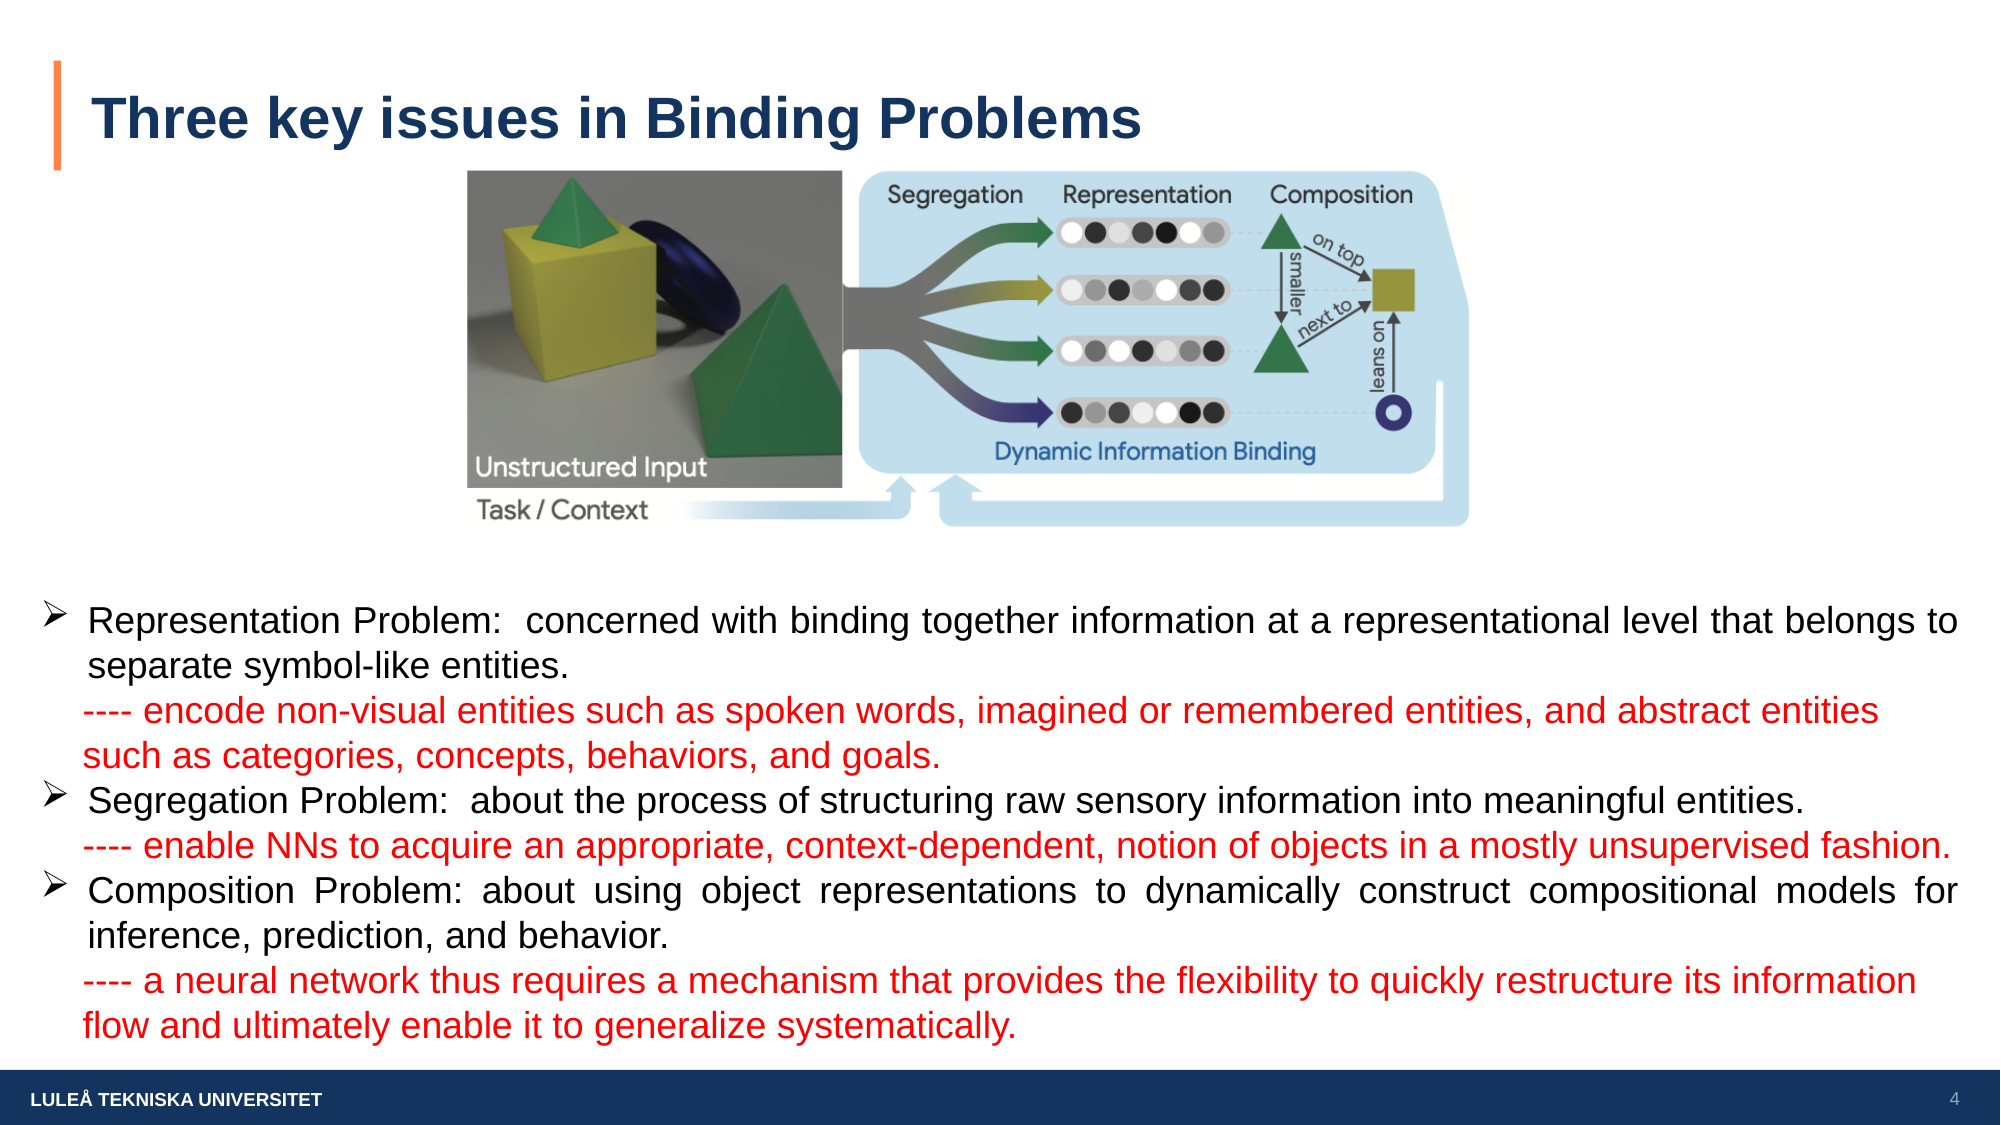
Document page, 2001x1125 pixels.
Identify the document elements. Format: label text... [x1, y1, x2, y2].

text_box Representation Problem: concerned with binding together information at a representational level that belongs to separate symbol-like entities. ---- encode non-visual entities such as spoken words, imagined or remembered entities, and abstract entities such as categories, concepts, behaviors, and goals. Segregation Problem: about the process of structuring raw sensory information into meaningful entities. ---- enable NNs to acquire an appropriate, context-dependent, notion of objects in a mostly unsupervised fashion. Composition Problem: about using object representations to dynamically construct compositional models for inference, prediction, and behavior. ---- a neural network thus requires a mechanism that provides the flexibility to quickly restructure its information flow and ultimately enable it to generalize systematically. [25, 588, 1974, 1054]
slide_number 4 [1909, 1067, 2000, 1125]
title Three key issues in Binding Problems [91, 42, 1591, 197]
picture [460, 156, 1484, 537]
